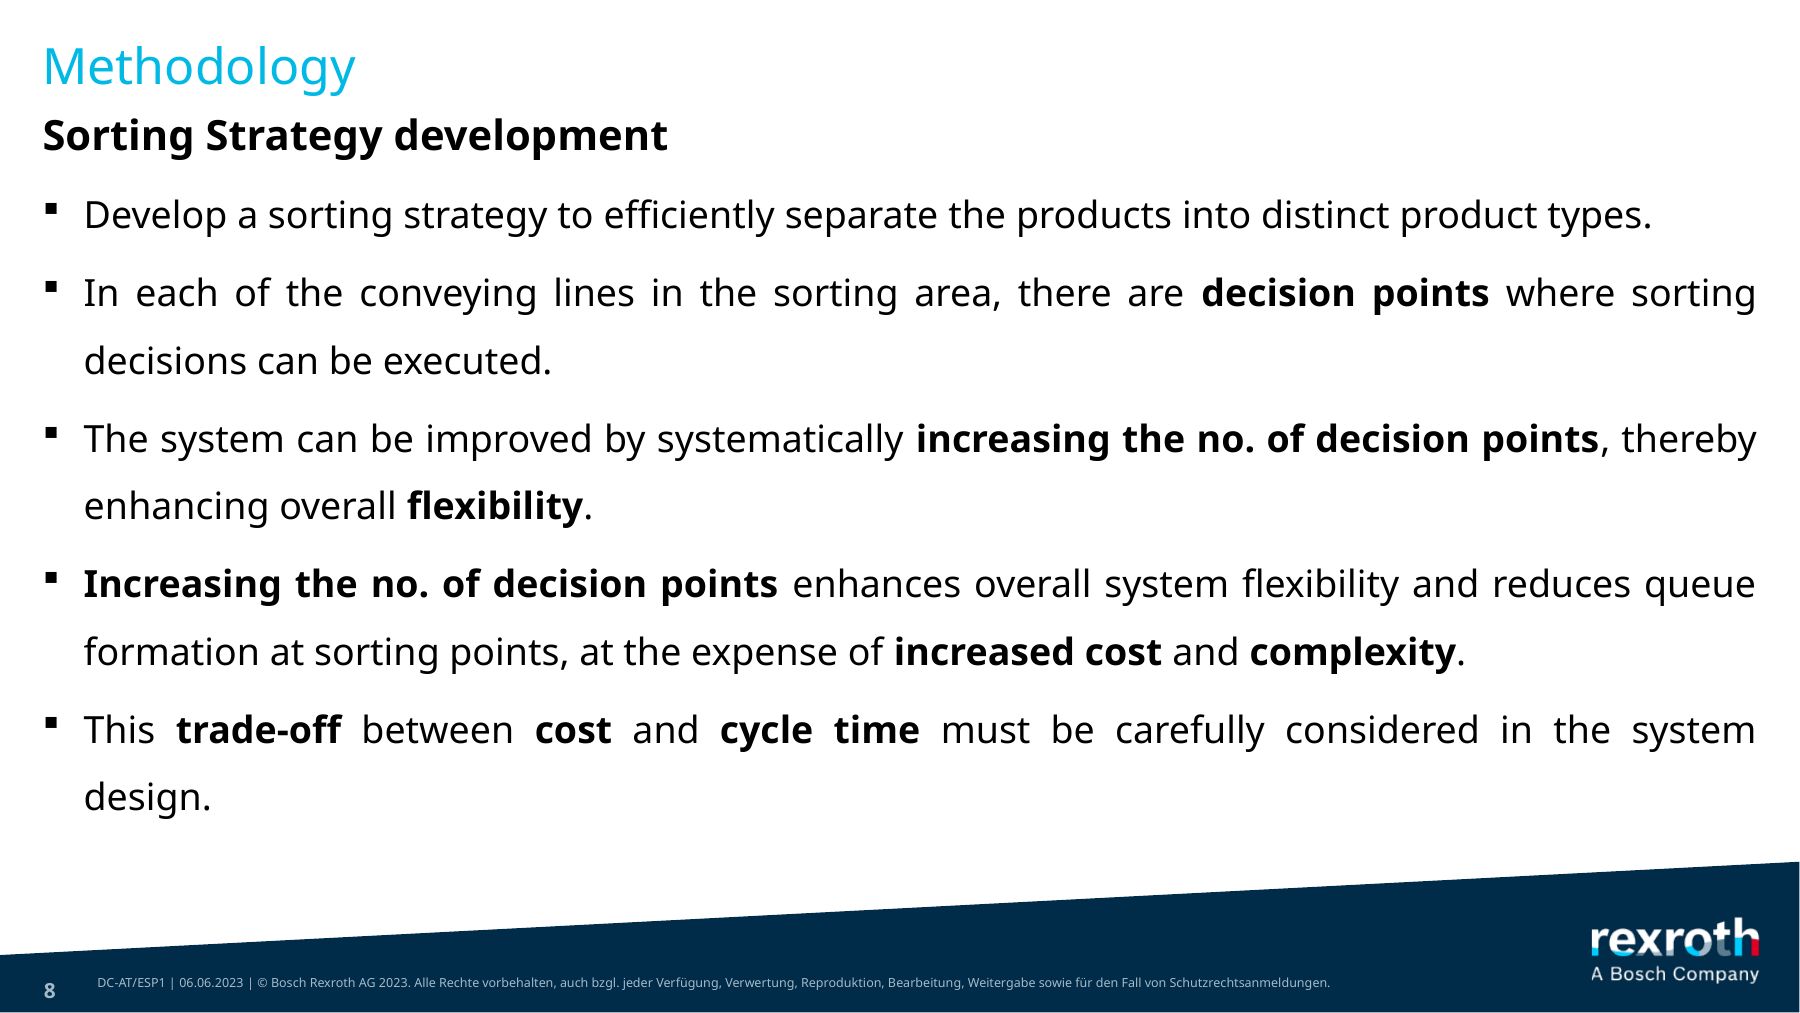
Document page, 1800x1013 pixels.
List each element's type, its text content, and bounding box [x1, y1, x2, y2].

text_box Methodology [42, 41, 1758, 106]
text_box Sorting Strategy development [42, 115, 1758, 179]
slide_number 8 [43, 977, 99, 1013]
text_box Develop a sorting strategy to efficiently separate the products into distinct product types. In each of the conveying lines in the sorting area, there are decision points where sorting decisions can be executed. The system can be improved by systematically increasing the no. of decision points, thereby enhancing overall flexibility. Increasing the no. of decision points enhances overall system flexibility and reduces queue formation at sorting points, at the expense of increased cost and complexity. This trade-off between cost and cycle time must be carefully considered in the system design. [42, 179, 1758, 861]
